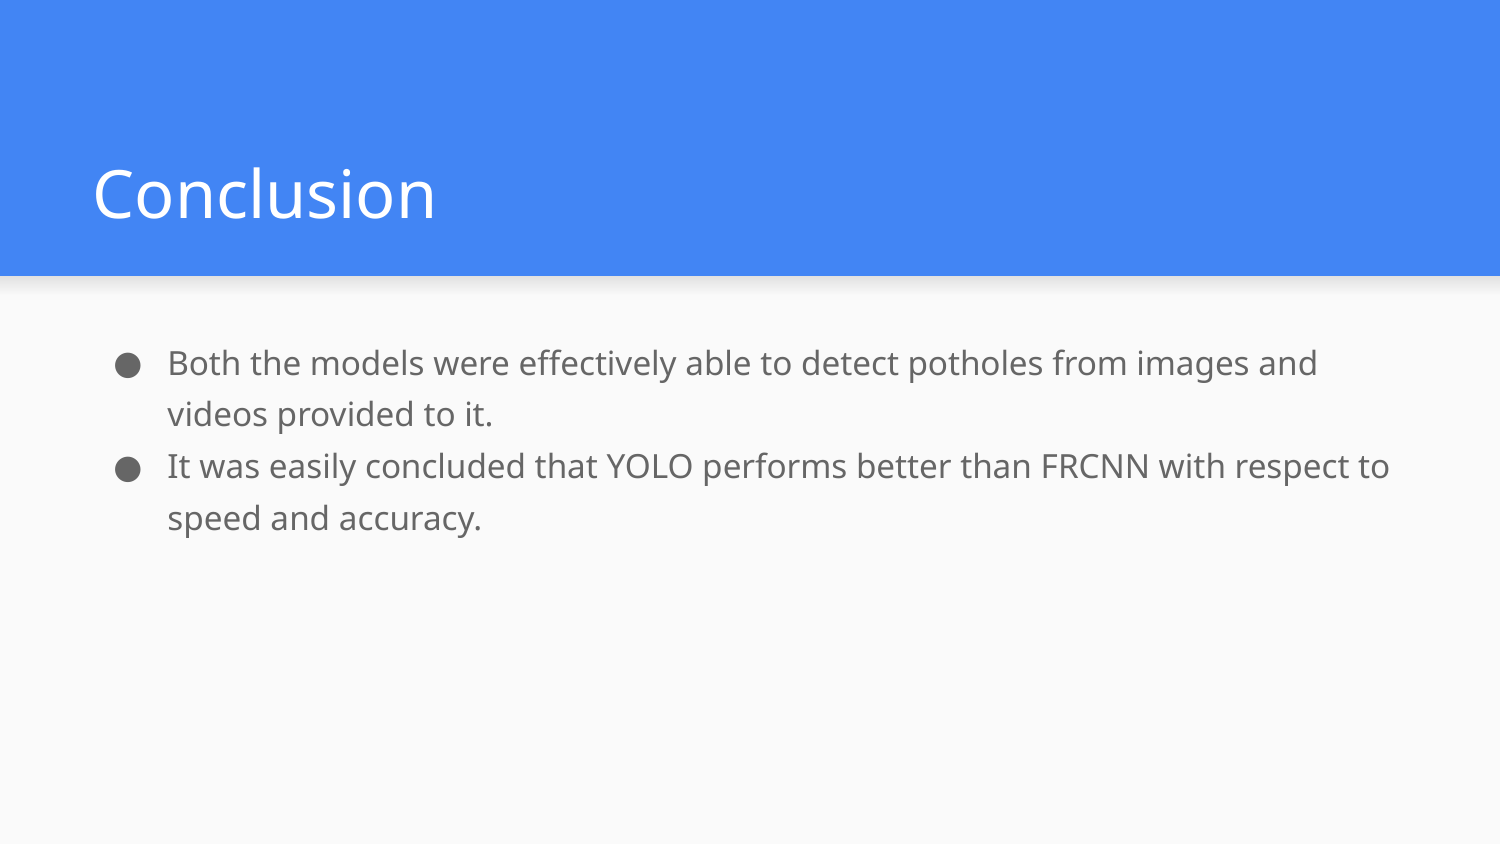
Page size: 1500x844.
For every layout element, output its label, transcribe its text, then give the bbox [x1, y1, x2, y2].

title Conclusion [77, 121, 1427, 248]
list Both the models were effectively able to detect potholes from images and videos provided to it. It was easily concluded that YOLO performs better than FRCNN with respect to speed and accuracy. [77, 314, 1427, 760]
